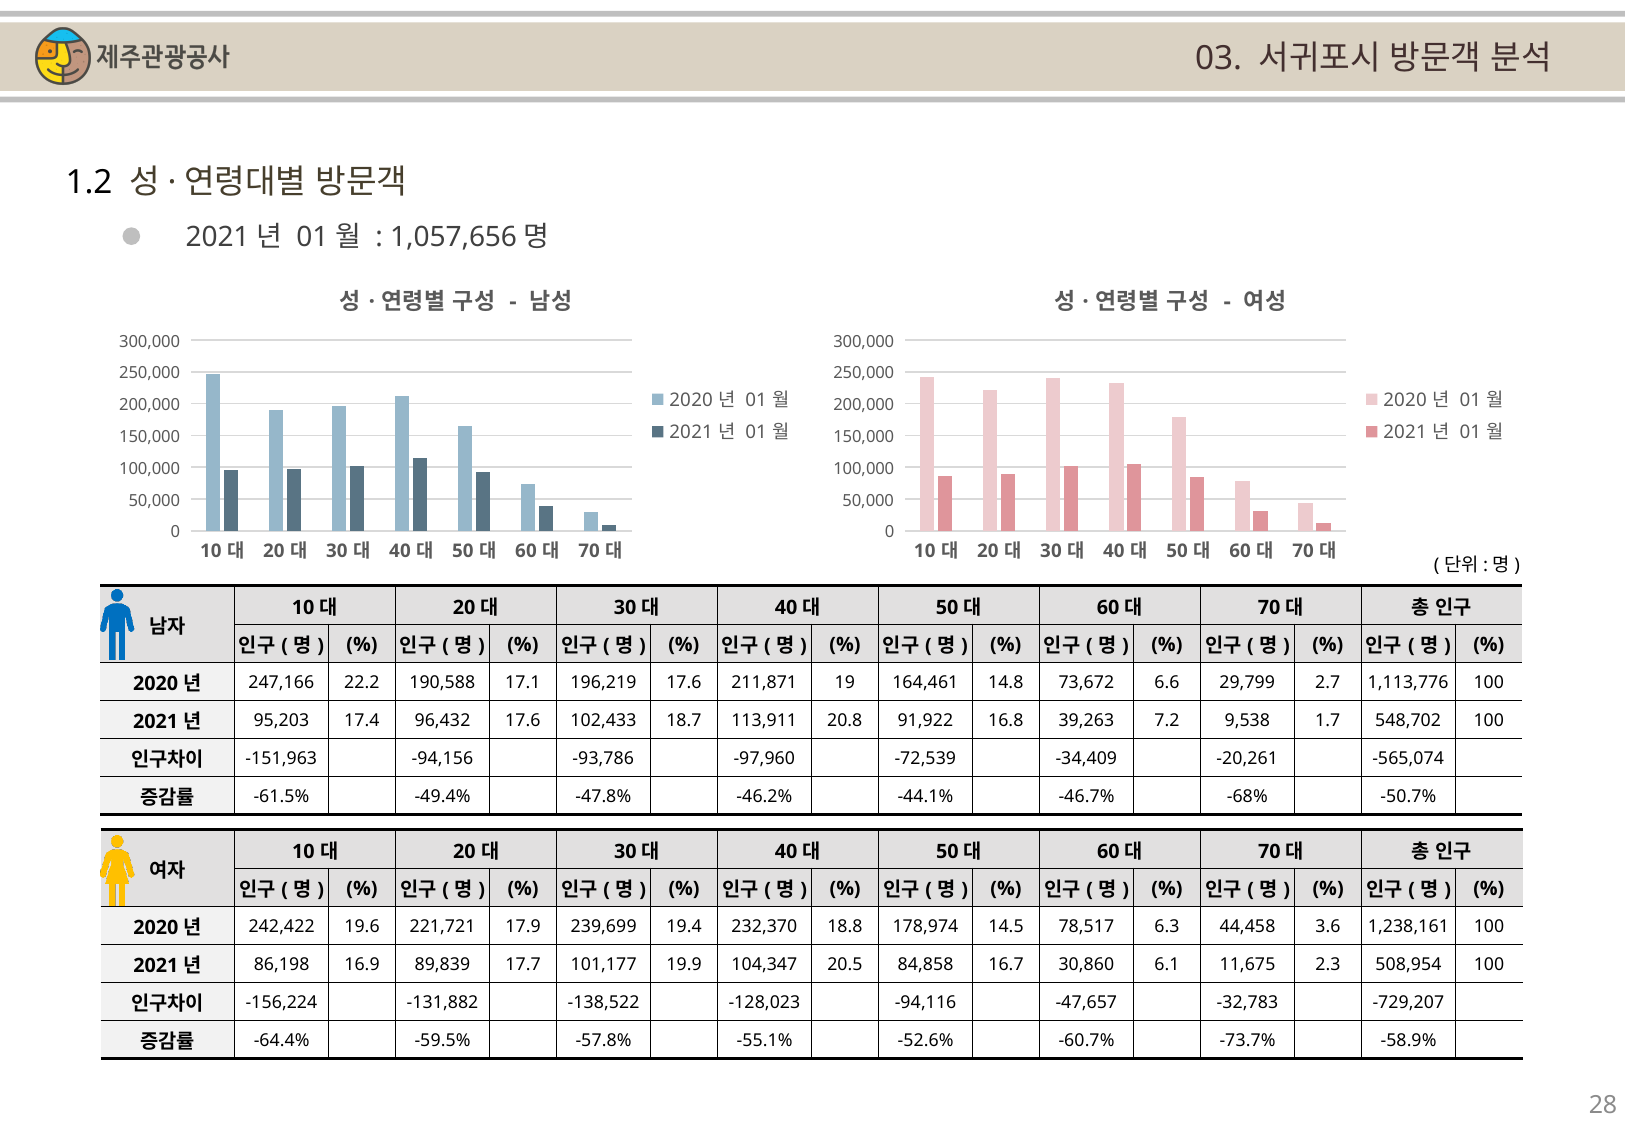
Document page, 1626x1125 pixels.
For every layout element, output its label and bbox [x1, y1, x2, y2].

table_cell [329, 663, 395, 700]
table_cell [329, 945, 395, 982]
table_cell [557, 907, 650, 944]
table_cell [812, 869, 878, 906]
table_cell [235, 907, 328, 944]
table_cell [812, 907, 878, 944]
table_cell [1201, 777, 1294, 813]
table_cell [557, 701, 650, 738]
table_cell [718, 663, 811, 700]
table_cell [812, 625, 878, 662]
table_header [1201, 587, 1361, 624]
table_cell [1201, 1021, 1294, 1057]
table_cell [490, 701, 556, 738]
table_cell [1040, 907, 1133, 944]
table_cell [1134, 1021, 1200, 1057]
table_cell [718, 625, 811, 662]
table_cell [329, 1021, 395, 1057]
table_cell [1456, 625, 1522, 662]
table_cell [557, 663, 650, 700]
table_cell [490, 945, 556, 982]
table_cell [396, 625, 489, 662]
table_cell [490, 777, 556, 813]
table_cell [1295, 869, 1361, 906]
table_cell [1456, 663, 1522, 700]
table_header [1040, 831, 1200, 868]
text_box [170, 210, 565, 260]
table_cell [651, 983, 717, 1020]
table_cell [1134, 777, 1200, 813]
table_cell [101, 983, 234, 1020]
table_cell [879, 739, 972, 776]
table_cell [557, 777, 650, 813]
table_cell [1362, 907, 1455, 944]
table_cell [879, 869, 972, 906]
table_cell [490, 1021, 556, 1057]
table_cell [651, 945, 717, 982]
table_cell [1362, 625, 1455, 662]
table_cell [1295, 945, 1361, 982]
table_cell [396, 739, 489, 776]
table_cell [718, 983, 811, 1020]
picture [31, 26, 232, 87]
table_cell [490, 869, 556, 906]
table_cell [329, 869, 395, 906]
table_cell [973, 625, 1039, 662]
table_cell [718, 907, 811, 944]
table_cell [396, 869, 489, 906]
table_cell [490, 663, 556, 700]
table_cell [490, 907, 556, 944]
table_cell [973, 907, 1039, 944]
table_cell [557, 869, 650, 906]
table_header [557, 831, 717, 868]
table_cell [812, 739, 878, 776]
table_cell [396, 983, 489, 1020]
table_cell [235, 869, 328, 906]
table_header [879, 587, 1039, 624]
table_cell [1456, 945, 1523, 982]
table_cell [879, 777, 972, 813]
table_cell [1295, 907, 1361, 944]
table_cell [101, 1021, 234, 1057]
table_cell [1201, 739, 1294, 776]
table_cell [1134, 983, 1200, 1020]
table_header [154, 831, 234, 906]
table_cell [651, 625, 717, 662]
table_cell [973, 663, 1039, 700]
chart [105, 261, 809, 570]
table_cell [973, 739, 1039, 776]
table_cell [396, 701, 489, 738]
table_cell [651, 907, 717, 944]
table_cell [879, 1021, 972, 1057]
table_cell [812, 663, 878, 700]
table_cell [1362, 777, 1455, 813]
table_header [235, 587, 395, 624]
table_cell [651, 1021, 717, 1057]
table_header [879, 831, 1039, 868]
table_cell [235, 945, 328, 982]
table_cell [651, 739, 717, 776]
table_cell [1201, 983, 1294, 1020]
table_cell [329, 701, 395, 738]
table_cell [490, 625, 556, 662]
table_cell [1456, 739, 1522, 776]
table_cell [1362, 663, 1455, 700]
table_cell [812, 983, 878, 1020]
table_cell [718, 701, 811, 738]
table_cell [396, 663, 489, 700]
text_box [121, 226, 141, 246]
table_cell [973, 701, 1039, 738]
table_cell [329, 739, 395, 776]
table_cell [1295, 663, 1361, 700]
text_box [1419, 545, 1535, 583]
table_cell [879, 907, 972, 944]
table_cell [879, 663, 972, 700]
table_header [396, 831, 556, 868]
table_header [557, 587, 717, 624]
table_cell [1456, 777, 1522, 813]
table_cell [973, 945, 1039, 982]
table_cell [557, 625, 650, 662]
table_cell [329, 907, 395, 944]
table_cell [1201, 945, 1294, 982]
table_header [1362, 831, 1523, 868]
table_cell [100, 663, 234, 700]
table_header [1201, 831, 1361, 868]
table_cell [973, 983, 1039, 1020]
table_cell [812, 1021, 878, 1057]
table_header [154, 587, 234, 662]
table_cell [1201, 663, 1294, 700]
table_cell [396, 1021, 489, 1057]
table_cell [1040, 869, 1133, 906]
table_cell [651, 777, 717, 813]
picture [78, 830, 154, 908]
table_cell [557, 945, 650, 982]
table_cell [1295, 701, 1361, 738]
text_box [50, 152, 1144, 208]
table_cell [1040, 945, 1133, 982]
text_box [1042, 28, 1595, 84]
table_cell [1134, 625, 1200, 662]
table_cell [1295, 983, 1361, 1020]
slide_number [1251, 1063, 1618, 1123]
table_header [718, 831, 878, 868]
table_cell [1456, 869, 1523, 906]
table_cell [812, 777, 878, 813]
table_header [1362, 587, 1522, 624]
table_cell [879, 983, 972, 1020]
table_cell [1456, 1021, 1523, 1057]
table_cell [1362, 739, 1455, 776]
table_cell [396, 907, 489, 944]
table_cell [1295, 1021, 1361, 1057]
table_cell [1040, 663, 1133, 700]
table_cell [1040, 701, 1133, 738]
table_cell [1362, 945, 1455, 982]
table_cell [1295, 777, 1361, 813]
table_cell [1040, 777, 1133, 813]
table_cell [1201, 869, 1294, 906]
table_cell [490, 983, 556, 1020]
table_cell [973, 869, 1039, 906]
table_cell [557, 739, 650, 776]
table_cell [235, 777, 328, 813]
table_cell [718, 739, 811, 776]
table_cell [1456, 983, 1523, 1020]
table_cell [1134, 701, 1200, 738]
picture [78, 586, 154, 662]
table_cell [100, 777, 234, 813]
table_cell [1040, 983, 1133, 1020]
table_cell [1040, 1021, 1133, 1057]
table_cell [1134, 663, 1200, 700]
table_cell [1295, 625, 1361, 662]
table_cell [812, 945, 878, 982]
table_cell [879, 701, 972, 738]
table_cell [235, 739, 328, 776]
table_cell [235, 983, 328, 1020]
table_cell [651, 869, 717, 906]
table_cell [235, 701, 328, 738]
table_cell [557, 1021, 650, 1057]
table_cell [396, 945, 489, 982]
table_cell [235, 625, 328, 662]
table_cell [718, 869, 811, 906]
table_cell [396, 777, 489, 813]
table_header [235, 831, 395, 868]
table_cell [101, 907, 234, 944]
table_cell [718, 777, 811, 813]
table_cell [1040, 739, 1133, 776]
table_header [1040, 587, 1200, 624]
table_cell [1456, 701, 1522, 738]
table_header [396, 587, 556, 624]
table_cell [1040, 625, 1133, 662]
table_cell [557, 983, 650, 1020]
table_cell [1362, 869, 1455, 906]
table_cell [100, 739, 234, 776]
table_cell [651, 701, 717, 738]
table_cell [718, 1021, 811, 1057]
table_cell [329, 625, 395, 662]
table_cell [973, 1021, 1039, 1057]
table_cell [879, 945, 972, 982]
table_cell [879, 625, 972, 662]
table_cell [1134, 945, 1200, 982]
table_cell [1295, 739, 1361, 776]
table_cell [718, 945, 811, 982]
table_cell [1134, 869, 1200, 906]
table_cell [812, 701, 878, 738]
table_cell [1362, 1021, 1455, 1057]
table_cell [1201, 907, 1294, 944]
table_cell [235, 663, 328, 700]
chart [819, 261, 1523, 570]
table_cell [235, 1021, 328, 1057]
table_cell [490, 739, 556, 776]
table_cell [100, 701, 234, 738]
table_cell [1134, 739, 1200, 776]
table_cell [101, 945, 234, 982]
table_header [718, 587, 878, 624]
table_cell [1362, 701, 1455, 738]
table_cell [1362, 983, 1455, 1020]
table_cell [651, 663, 717, 700]
table_cell [1456, 907, 1523, 944]
table_cell [329, 777, 395, 813]
table_cell [1134, 907, 1200, 944]
table_cell [1201, 625, 1294, 662]
table_cell [329, 983, 395, 1020]
table_cell [973, 777, 1039, 813]
table_cell [1201, 701, 1294, 738]
